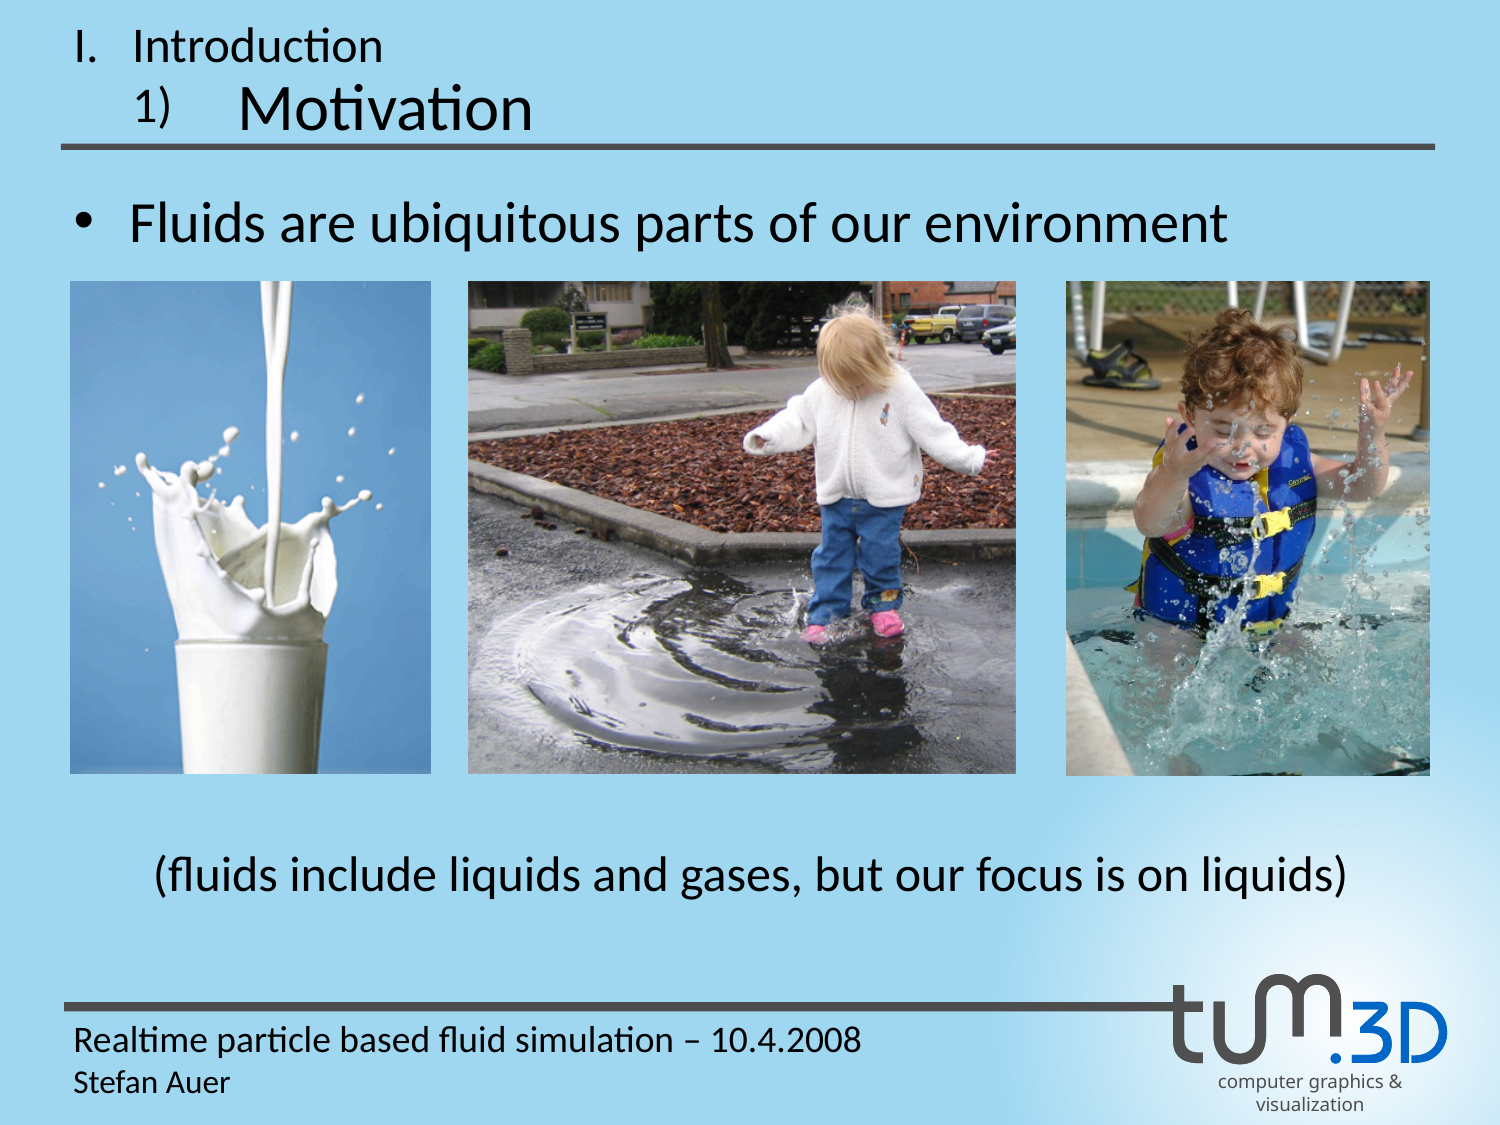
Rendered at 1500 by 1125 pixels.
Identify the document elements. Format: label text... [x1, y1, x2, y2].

list Motivation [222, 56, 1442, 163]
list Introduction [117, 5, 1442, 64]
list Fluids are ubiquitous parts of our environment (fluids include liquids and gases, but our focus is on liquids) [58, 176, 1444, 1006]
list 1) [117, 64, 222, 159]
list I. [58, 5, 117, 88]
picture [0, 0, 1500, 1125]
